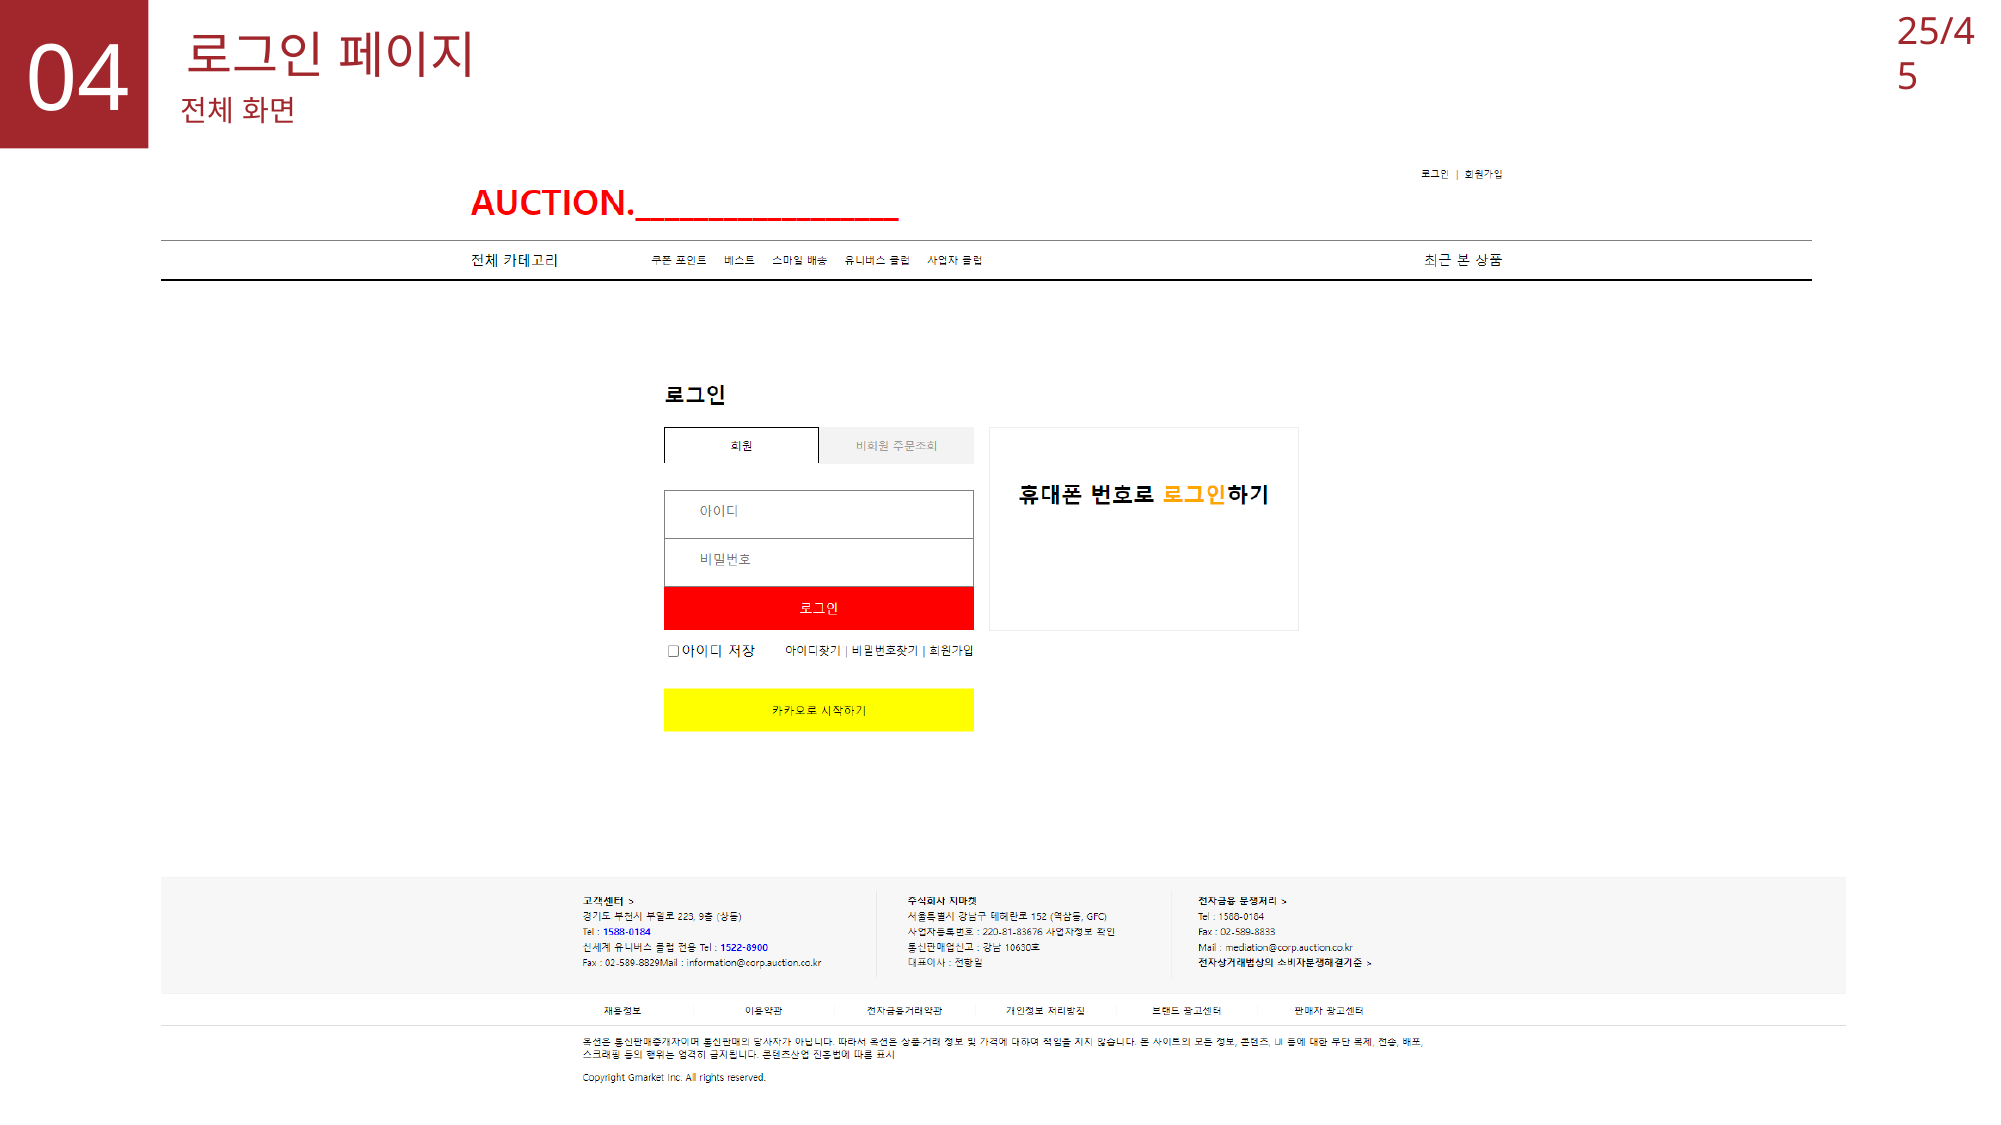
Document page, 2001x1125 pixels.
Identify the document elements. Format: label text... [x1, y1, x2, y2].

text_box [0, 0, 149, 149]
text_box 전체 화면 [165, 85, 312, 135]
text_box 25/45 [1882, 0, 2000, 105]
picture [154, 160, 1846, 1094]
text_box 04 [10, 11, 146, 136]
text_box 로그인 페이지 [171, 15, 492, 91]
